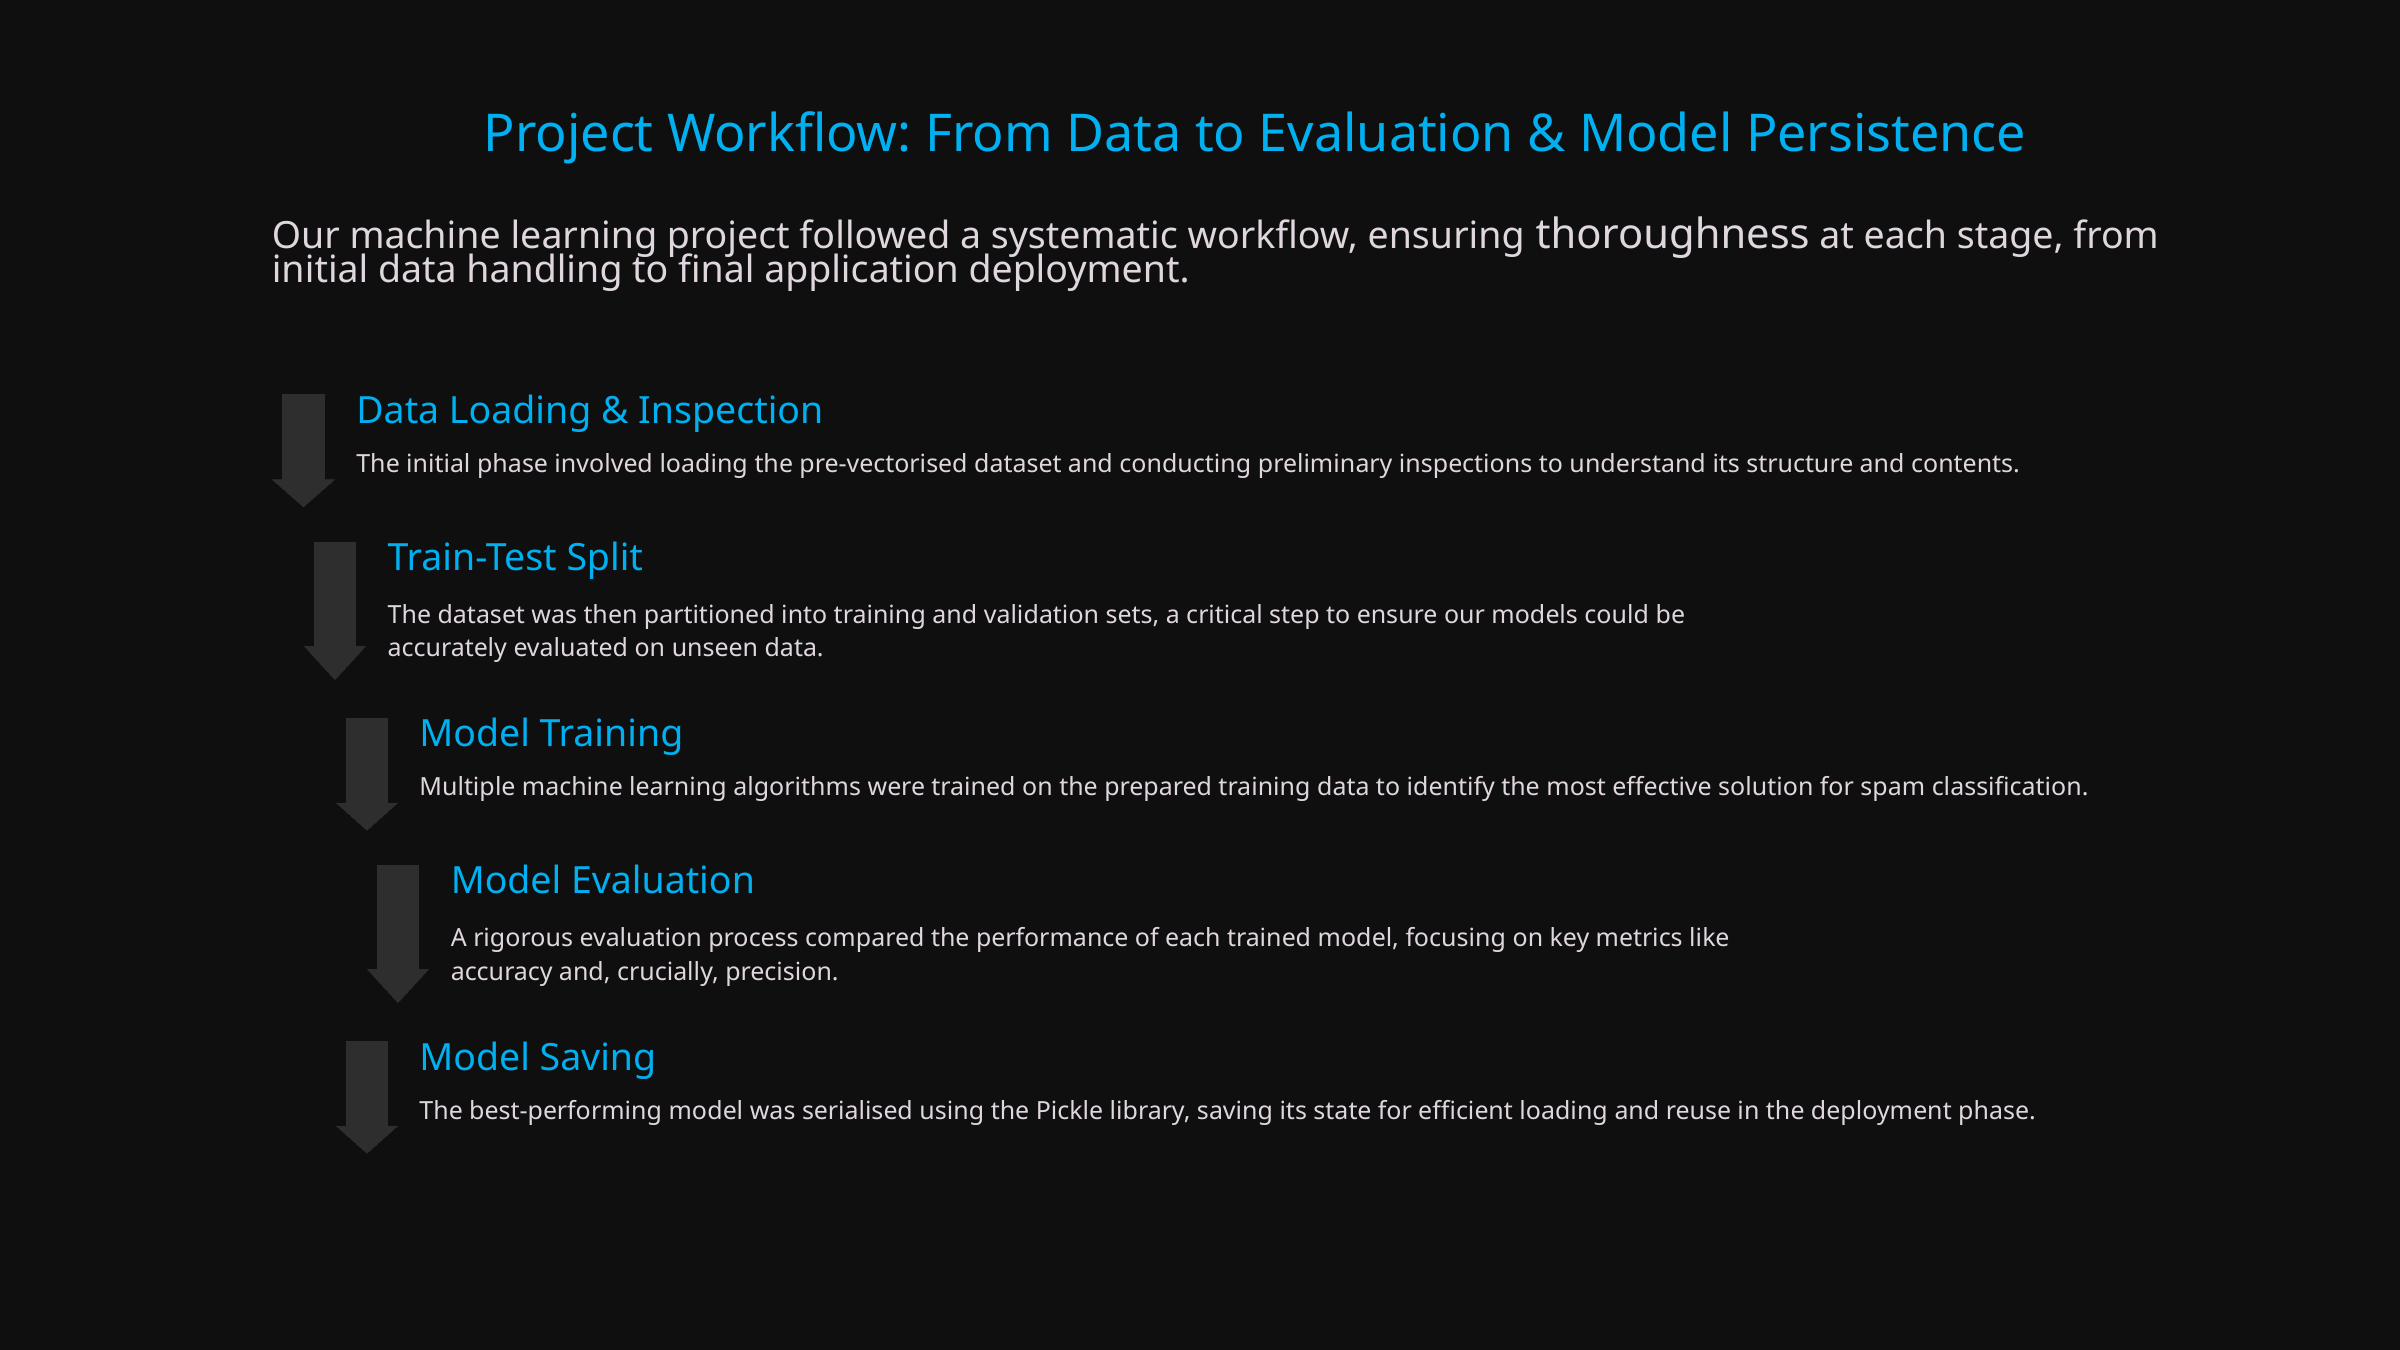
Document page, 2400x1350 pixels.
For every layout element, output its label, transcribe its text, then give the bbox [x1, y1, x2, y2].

picture [334, 1041, 399, 1208]
text_box Model Training [419, 721, 683, 752]
picture [271, 394, 367, 709]
text_box Multiple machine learning algorithms were trained on the prepared training data to identify the most effective solution for spam classification. [419, 767, 1794, 798]
text_box The best-performing model was serialised using the Pickle library, saving its state for efficient loading and reuse in the deployment phase. [419, 1090, 1794, 1121]
text_box Our machine learning project followed a systematic workflow, ensuring thoroughness at each stage, from initial data handling to final application deployment. [271, 223, 2117, 371]
text_box Data Loading & Inspection [356, 398, 751, 428]
text_box The dataset was then partitioned into training and validation sets, a critical step to ensure our models could be accurately evaluated on unseen data. [387, 595, 1794, 655]
text_box Train-Test Split [387, 545, 651, 576]
text_box Model Evaluation [450, 869, 715, 899]
text_box Project Workflow: From Data to Evaluation & Model Persistence [506, 96, 2032, 163]
text_box Model Saving [419, 1045, 683, 1075]
text_box The initial phase involved loading the pre-vectorised dataset and conducting preliminary inspections to understand its structure and contents. [356, 443, 1794, 474]
text_box A rigorous evaluation process compared the performance of each trained model, focusing on key metrics like accuracy and, crucially, precision. [450, 918, 1794, 979]
picture [334, 718, 430, 1032]
